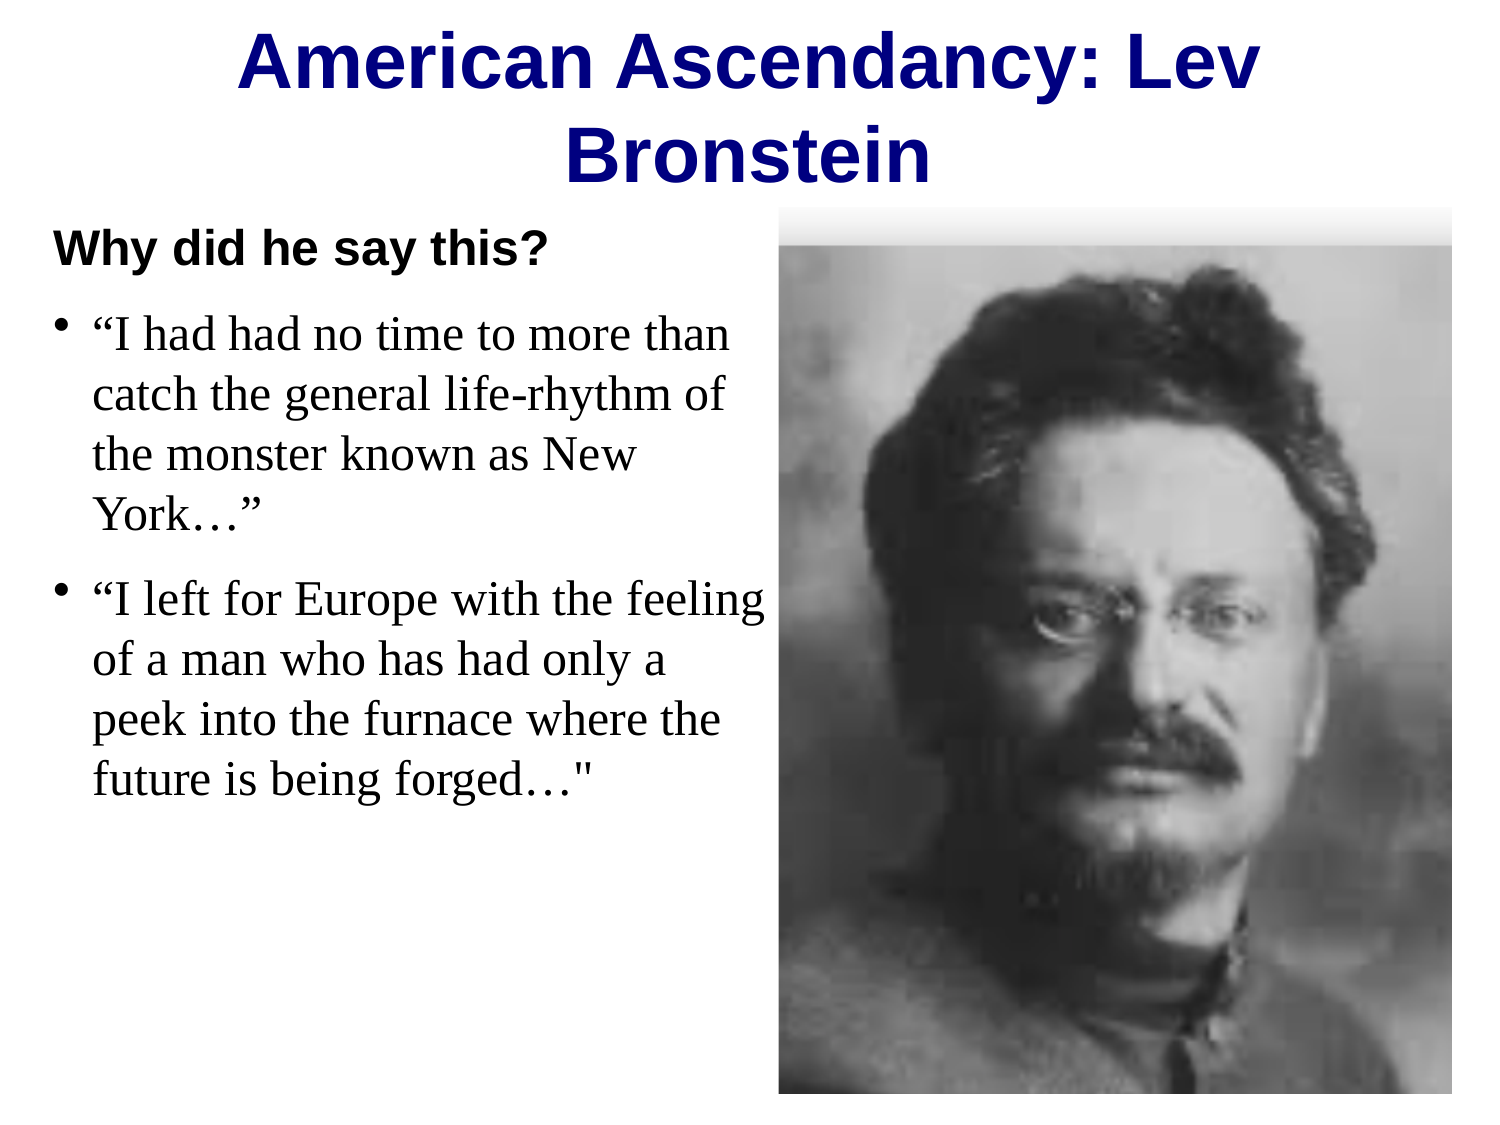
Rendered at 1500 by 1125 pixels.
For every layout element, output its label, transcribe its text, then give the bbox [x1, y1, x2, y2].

picture [778, 207, 1452, 1094]
title American Ascendancy: Lev Bronstein [44, 0, 1453, 209]
list Why did he say this? “I had had no time to more than catch the general life-rhythm of the monster known as New York…” “I left for Europe with the feeling of a man who has had only a peek into the furnace where the future is being forged…" [44, 207, 778, 1094]
